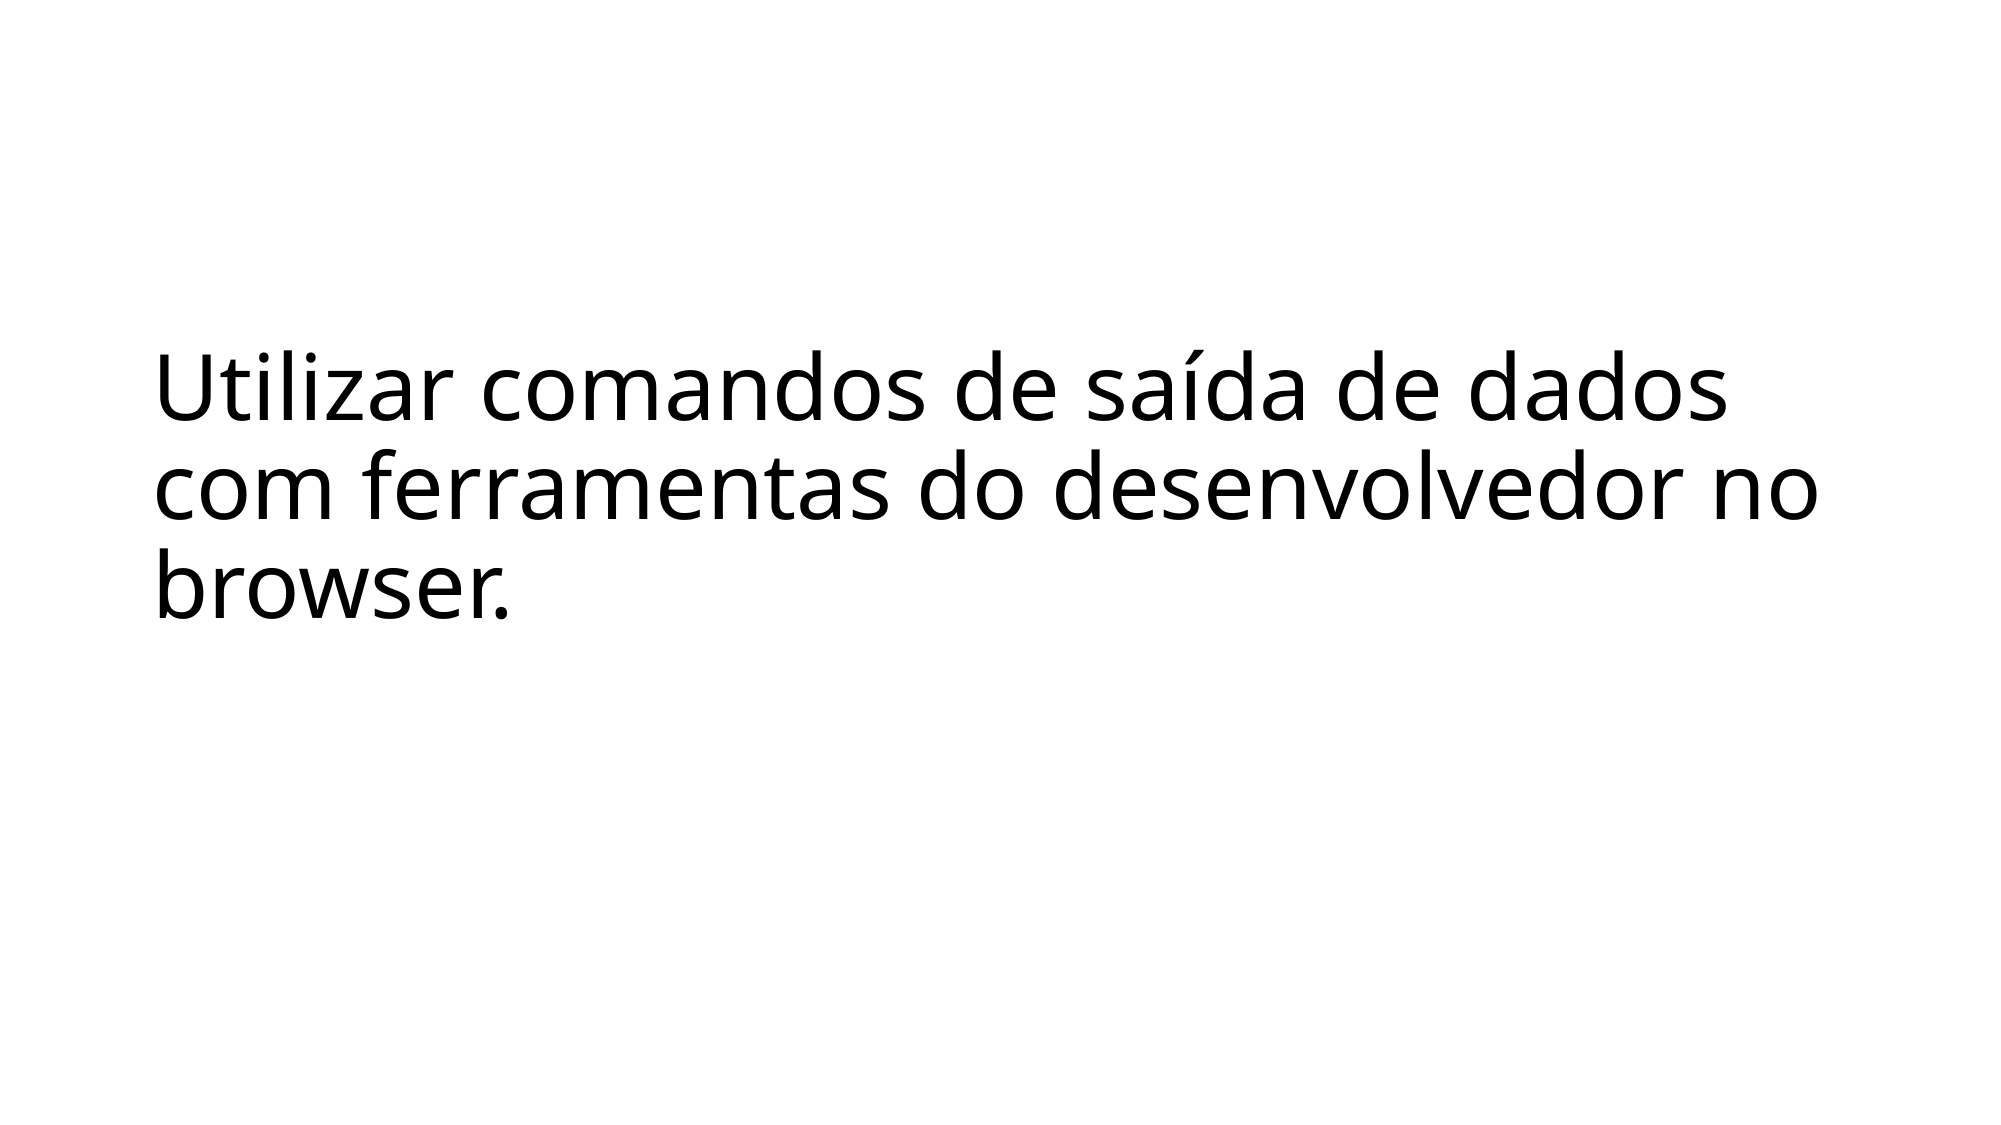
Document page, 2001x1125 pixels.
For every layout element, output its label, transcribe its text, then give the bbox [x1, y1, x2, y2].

title Utilizar comandos de saída de dados com ferramentas do desenvolvedor no browser. [137, 381, 1863, 599]
